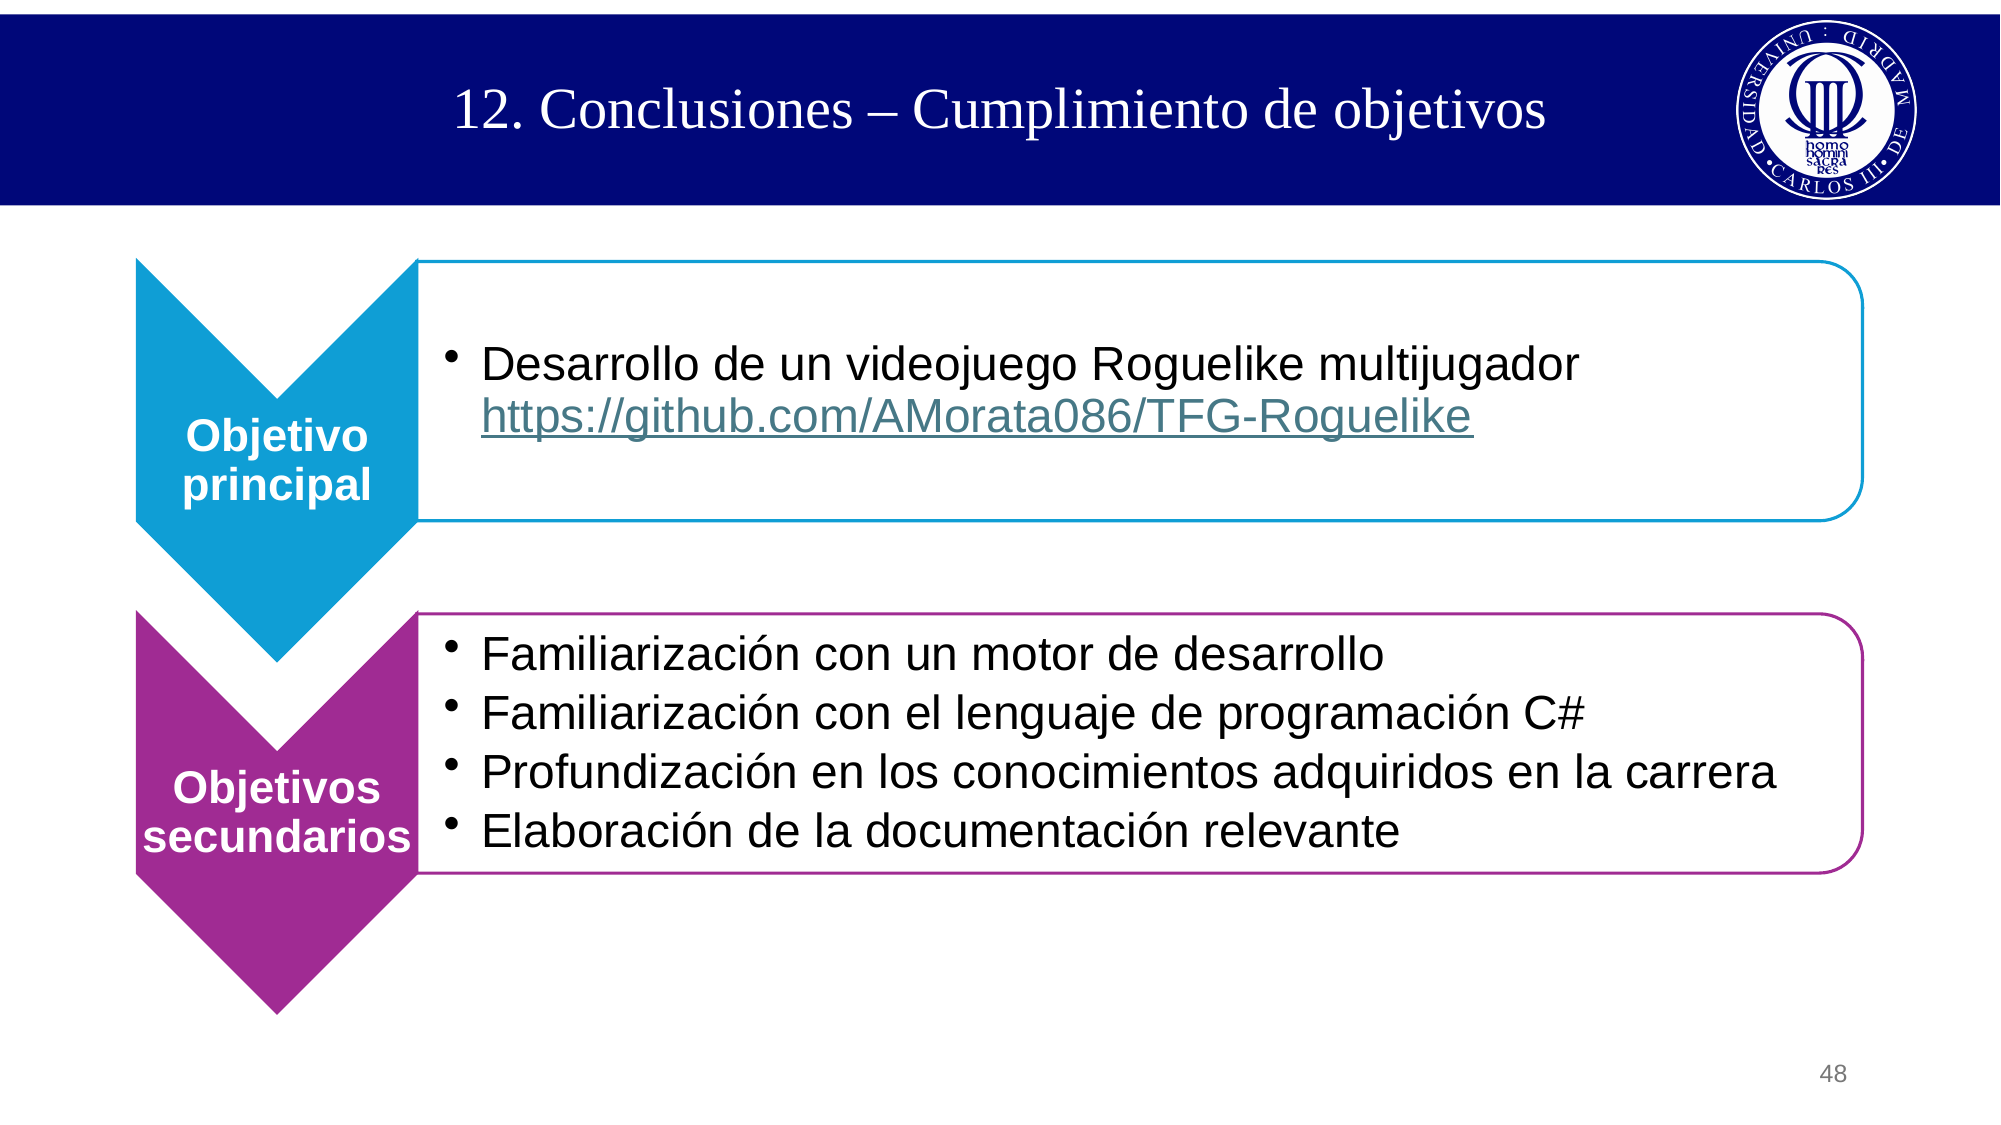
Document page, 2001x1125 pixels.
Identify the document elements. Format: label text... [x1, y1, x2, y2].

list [136, 260, 1863, 1014]
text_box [0, 13, 2000, 206]
slide_number 48 [1412, 1042, 1863, 1103]
